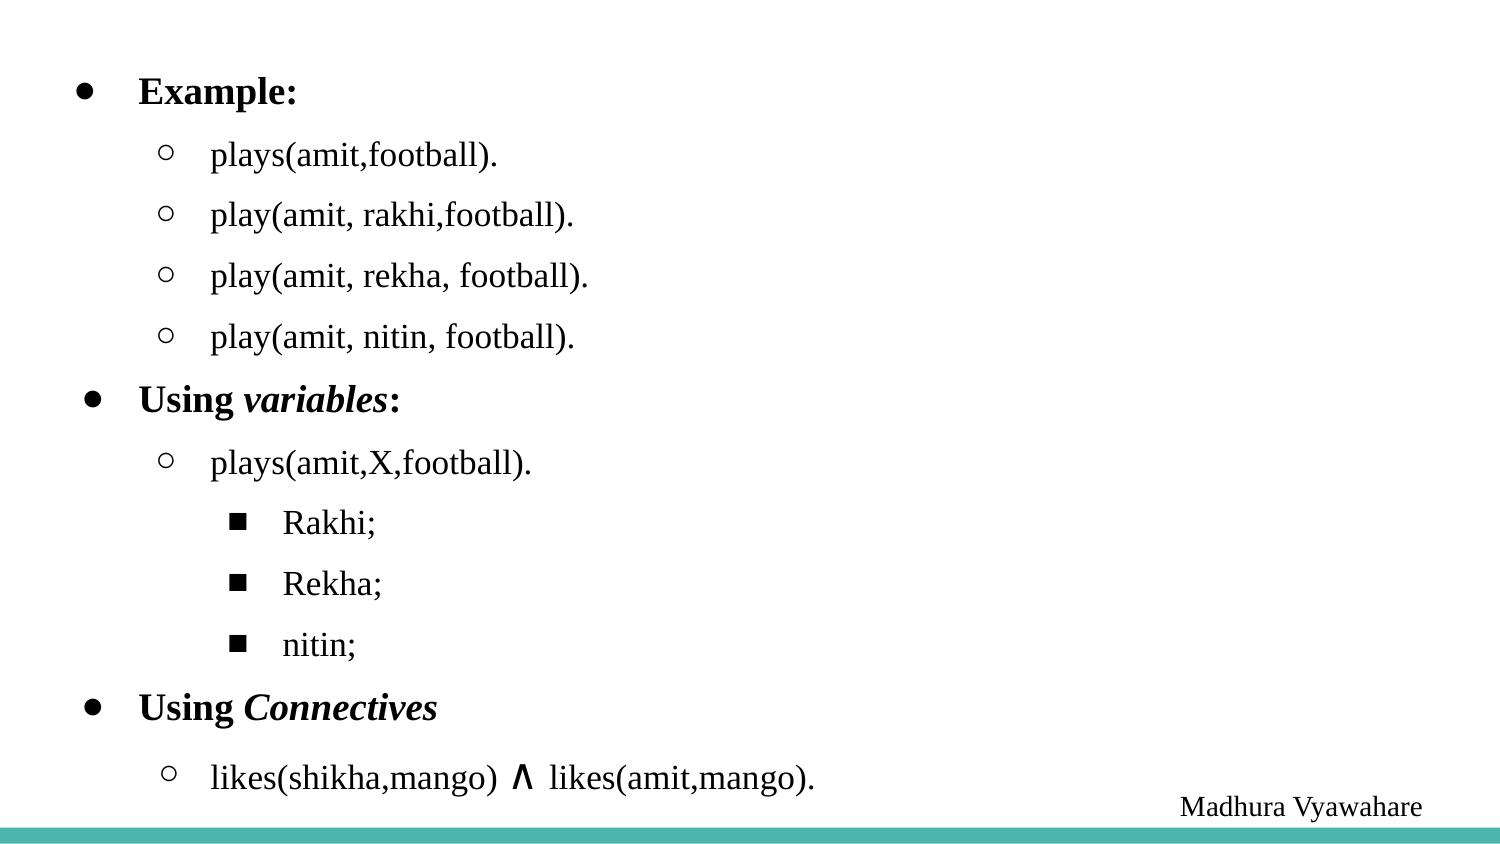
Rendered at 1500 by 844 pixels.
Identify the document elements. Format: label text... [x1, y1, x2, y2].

list Example: plays(amit,football). play(amit, rakhi,football). play(amit, rekha, football). play(amit, nitin, football). Using variables: plays(amit,X,football). Rakhi; Rekha; nitin; Using Connectives likes(shikha,mango) ∧ likes(amit,mango). [51, 50, 1449, 816]
